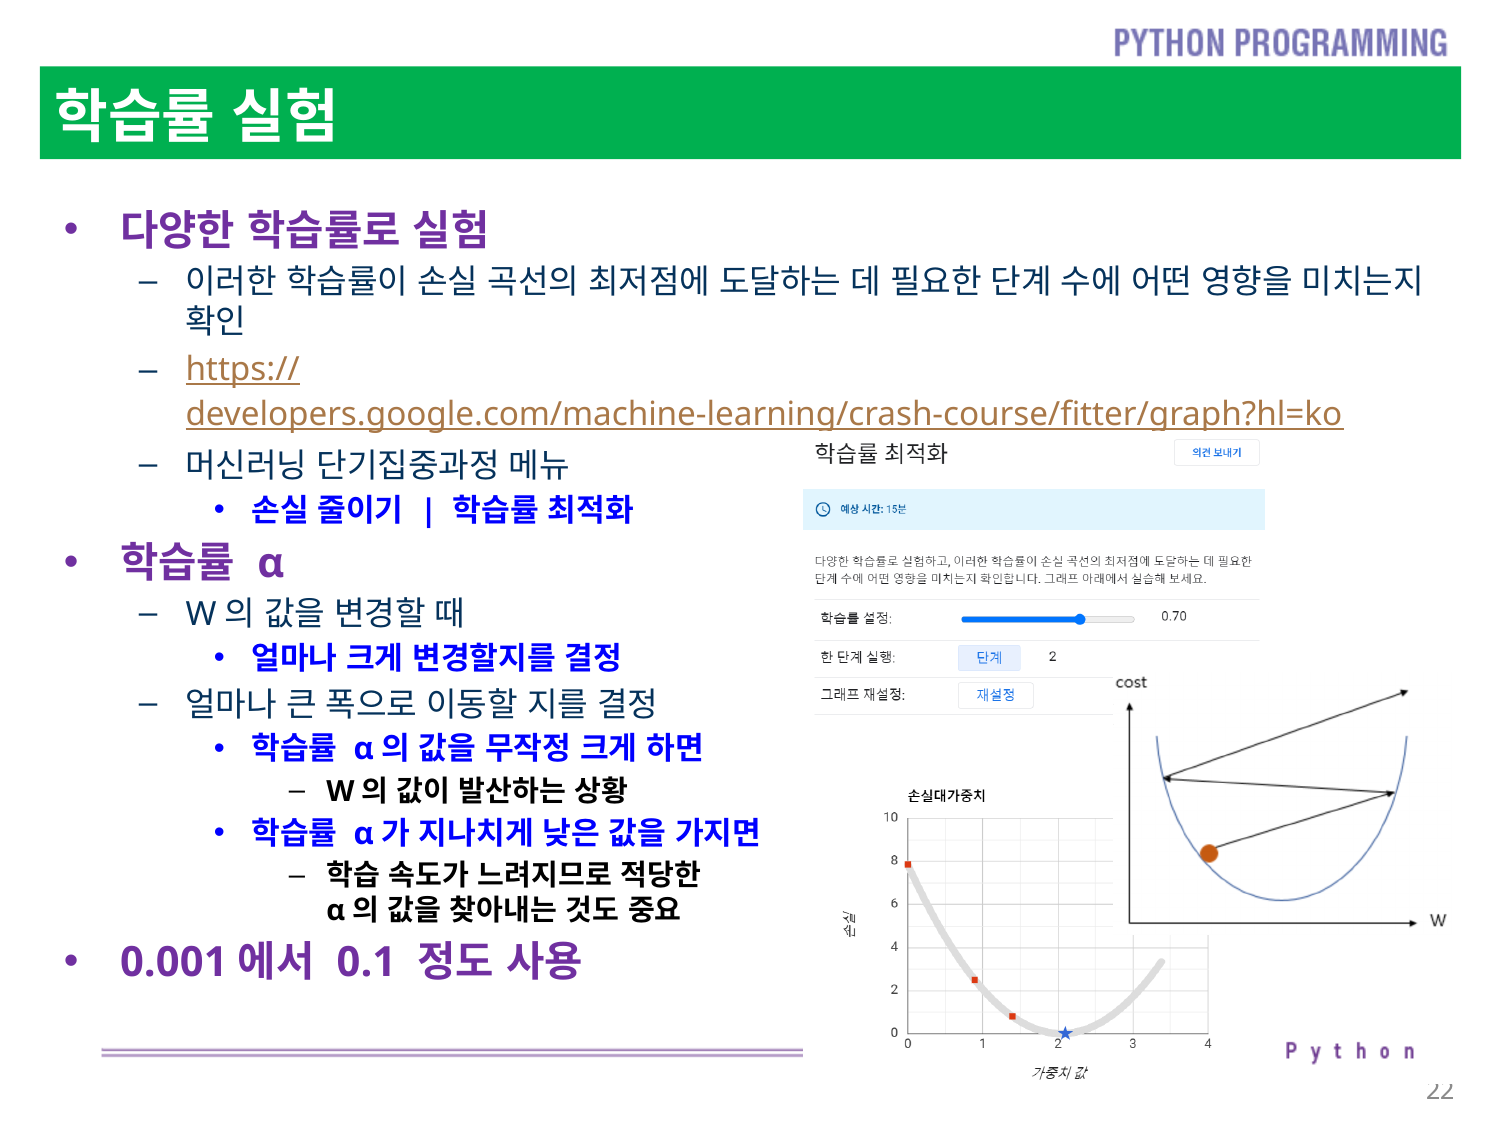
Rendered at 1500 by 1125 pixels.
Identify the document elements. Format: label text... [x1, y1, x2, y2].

slide_number 22 [1119, 1071, 1470, 1112]
list 다양한 학습률로 실험 이러한 학습률이 손실 곡선의 최저점에 도달하는 데 필요한 단계 수에 어떤 영향을 미치는지 확인 https://developers.google.com/machine-learning/crash-course/fitter/graph?hl=ko 머신러닝 단기집중과정 메뉴 손실 줄이기 | 학습률 최적화 학습률 α W의 값을 변경할 때 얼마나 크게 변경할지를 결정 얼마나 큰 폭으로 이동할 지를 결정 학습률 α의 값을 무작정 크게 하면 W의 값이 발산하는 상황 학습률 α가 지나치게 낮은 값을 가지면 학습 속도가 느려지므로 적당한 α의 값을 찾아내는 것도 중요 0.001에서 0.1 정도 사용 [48, 195, 1461, 1041]
picture [1106, 13, 1462, 66]
title 학습률 실험 [39, 76, 1444, 152]
picture [18, 431, 1483, 1085]
